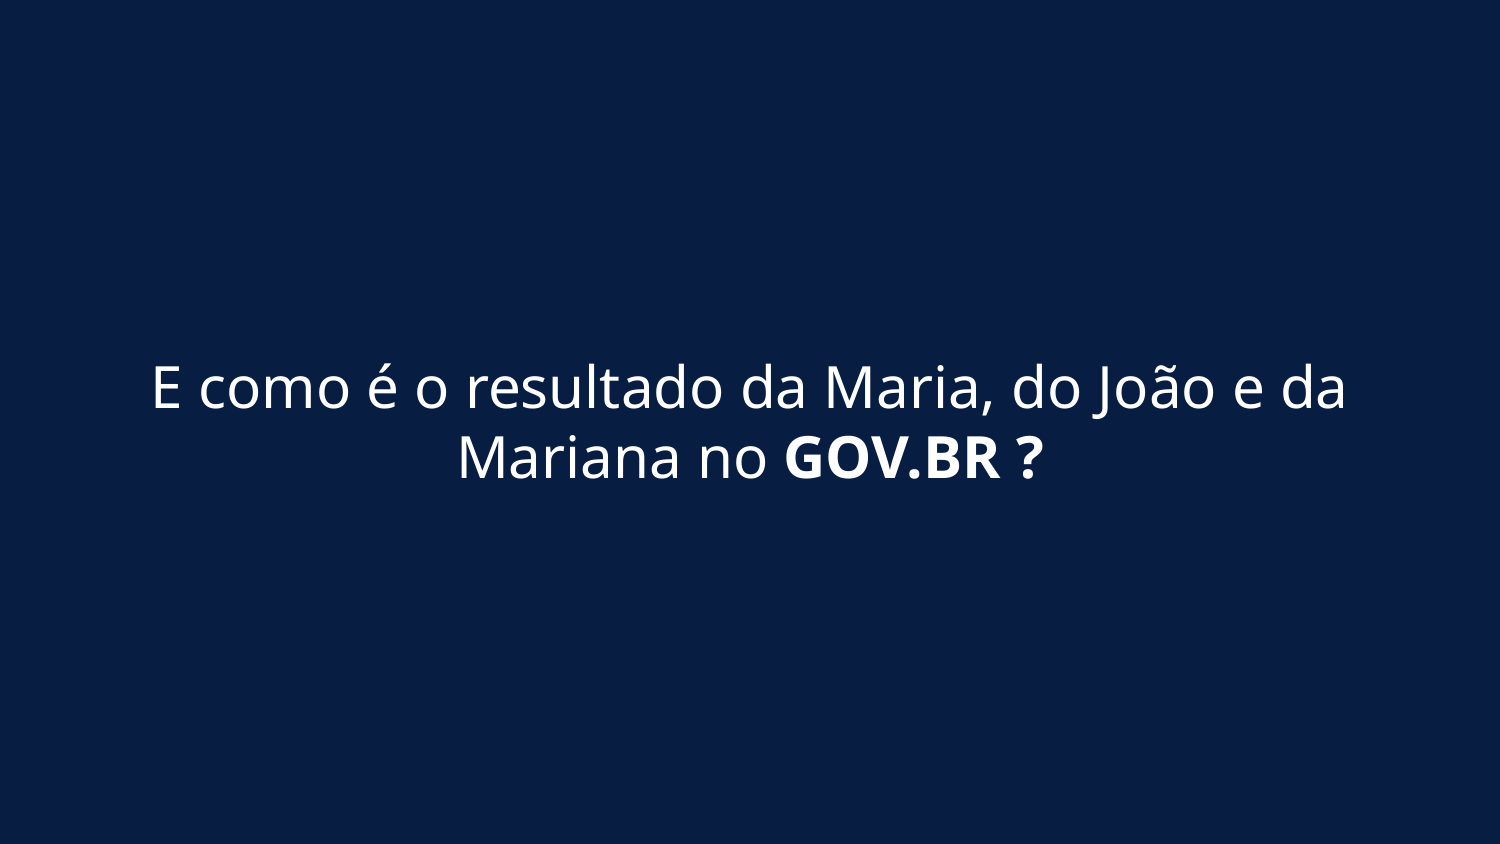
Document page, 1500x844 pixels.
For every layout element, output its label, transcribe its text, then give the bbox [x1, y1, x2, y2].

title E como é o resultado da Maria, do João e da Mariana no GOV.BR ? [51, 335, 1449, 502]
